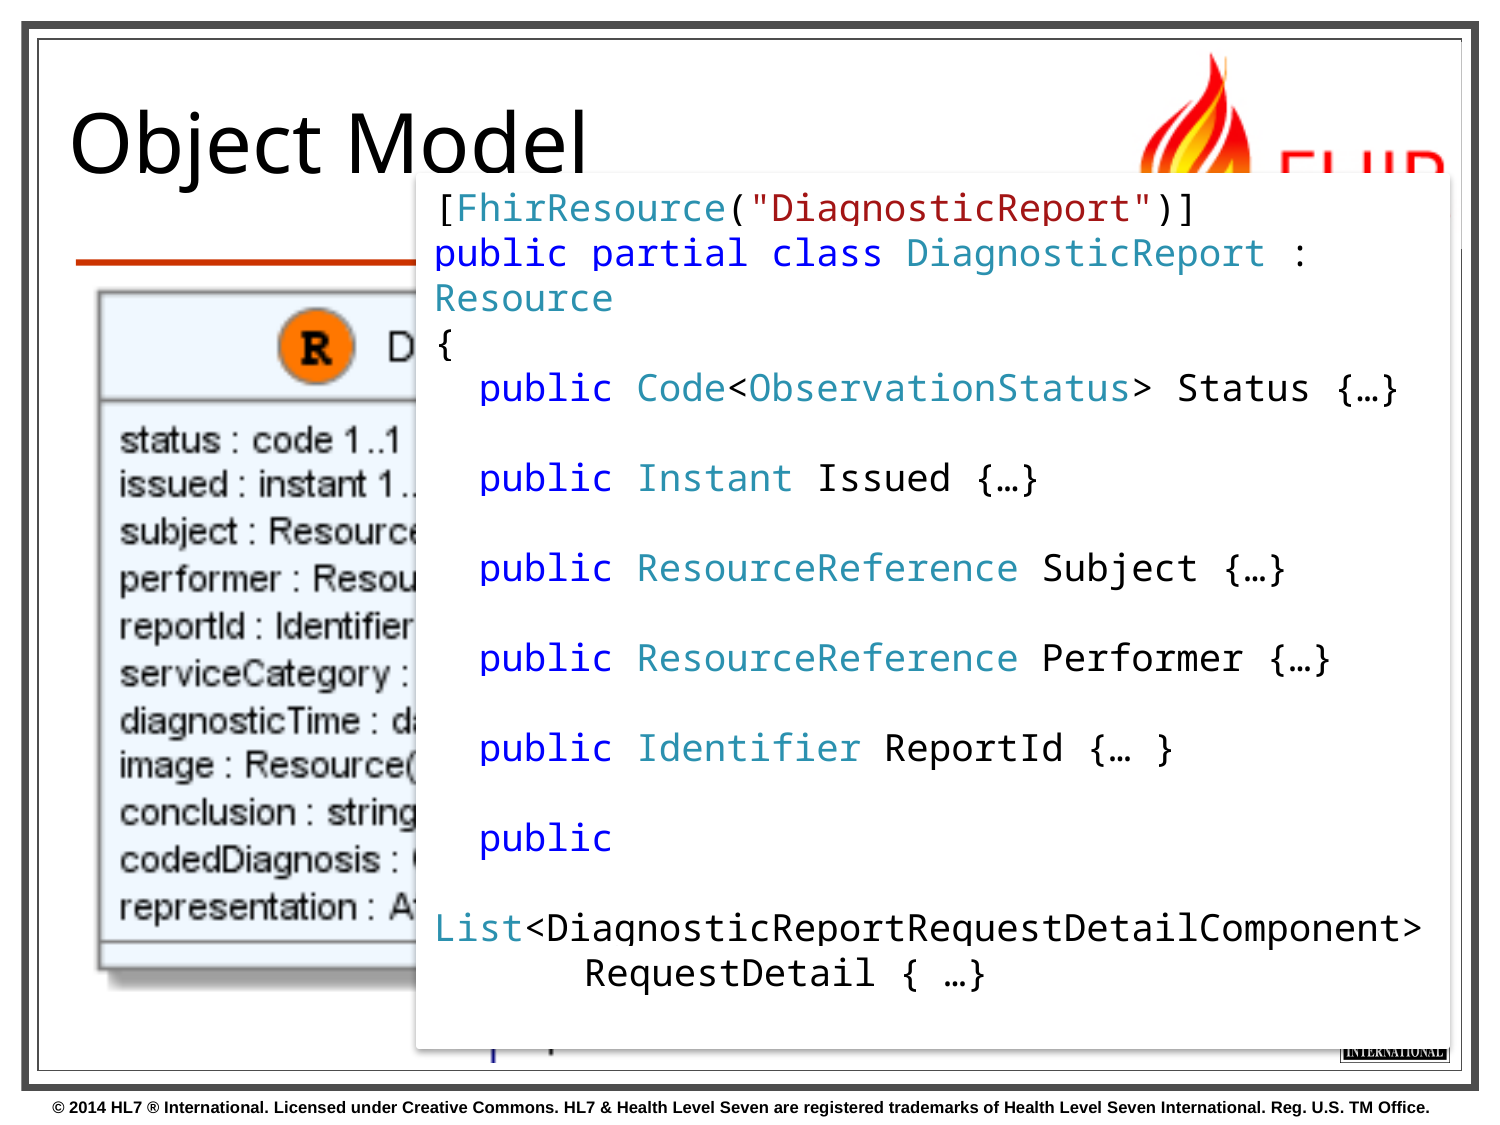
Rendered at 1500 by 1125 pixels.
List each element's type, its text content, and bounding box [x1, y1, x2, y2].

picture [1340, 1049, 1450, 1063]
slide_number 68 [29, 1034, 41, 1071]
text_box [FhirResource("DiagnosticReport")] public partial class DiagnosticReport : Resource { public Code<ObservationStatus> Status {…} public Instant Issued {…} public ResourceReference Subject {…} public ResourceReference Performer {…} public Identifier ReportId {… } public List<DiagnosticReportRequestDetailComponent> RequestDetail { …} [416, 173, 1450, 1049]
picture [1128, 42, 1462, 249]
title Object Model [53, 54, 1128, 244]
picture [40, 268, 999, 1063]
